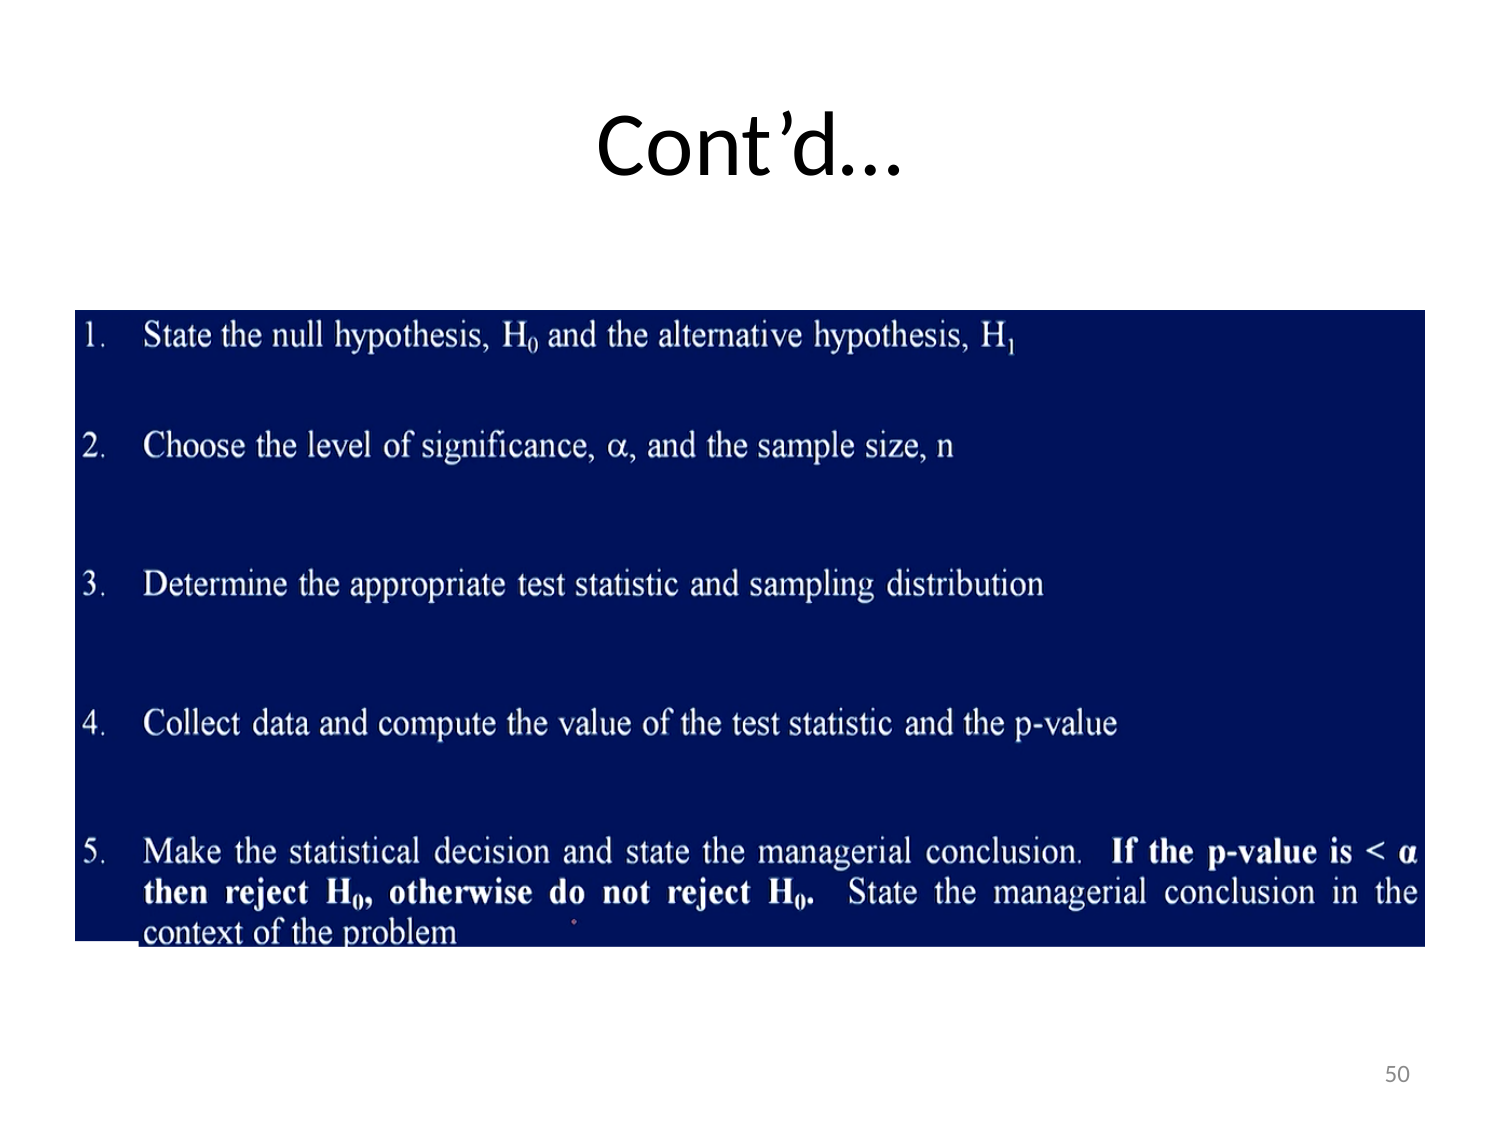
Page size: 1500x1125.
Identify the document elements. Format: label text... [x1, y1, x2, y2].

title Cont’d… [75, 45, 1425, 233]
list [74, 310, 1426, 1001]
slide_number 50 [1074, 1042, 1425, 1103]
